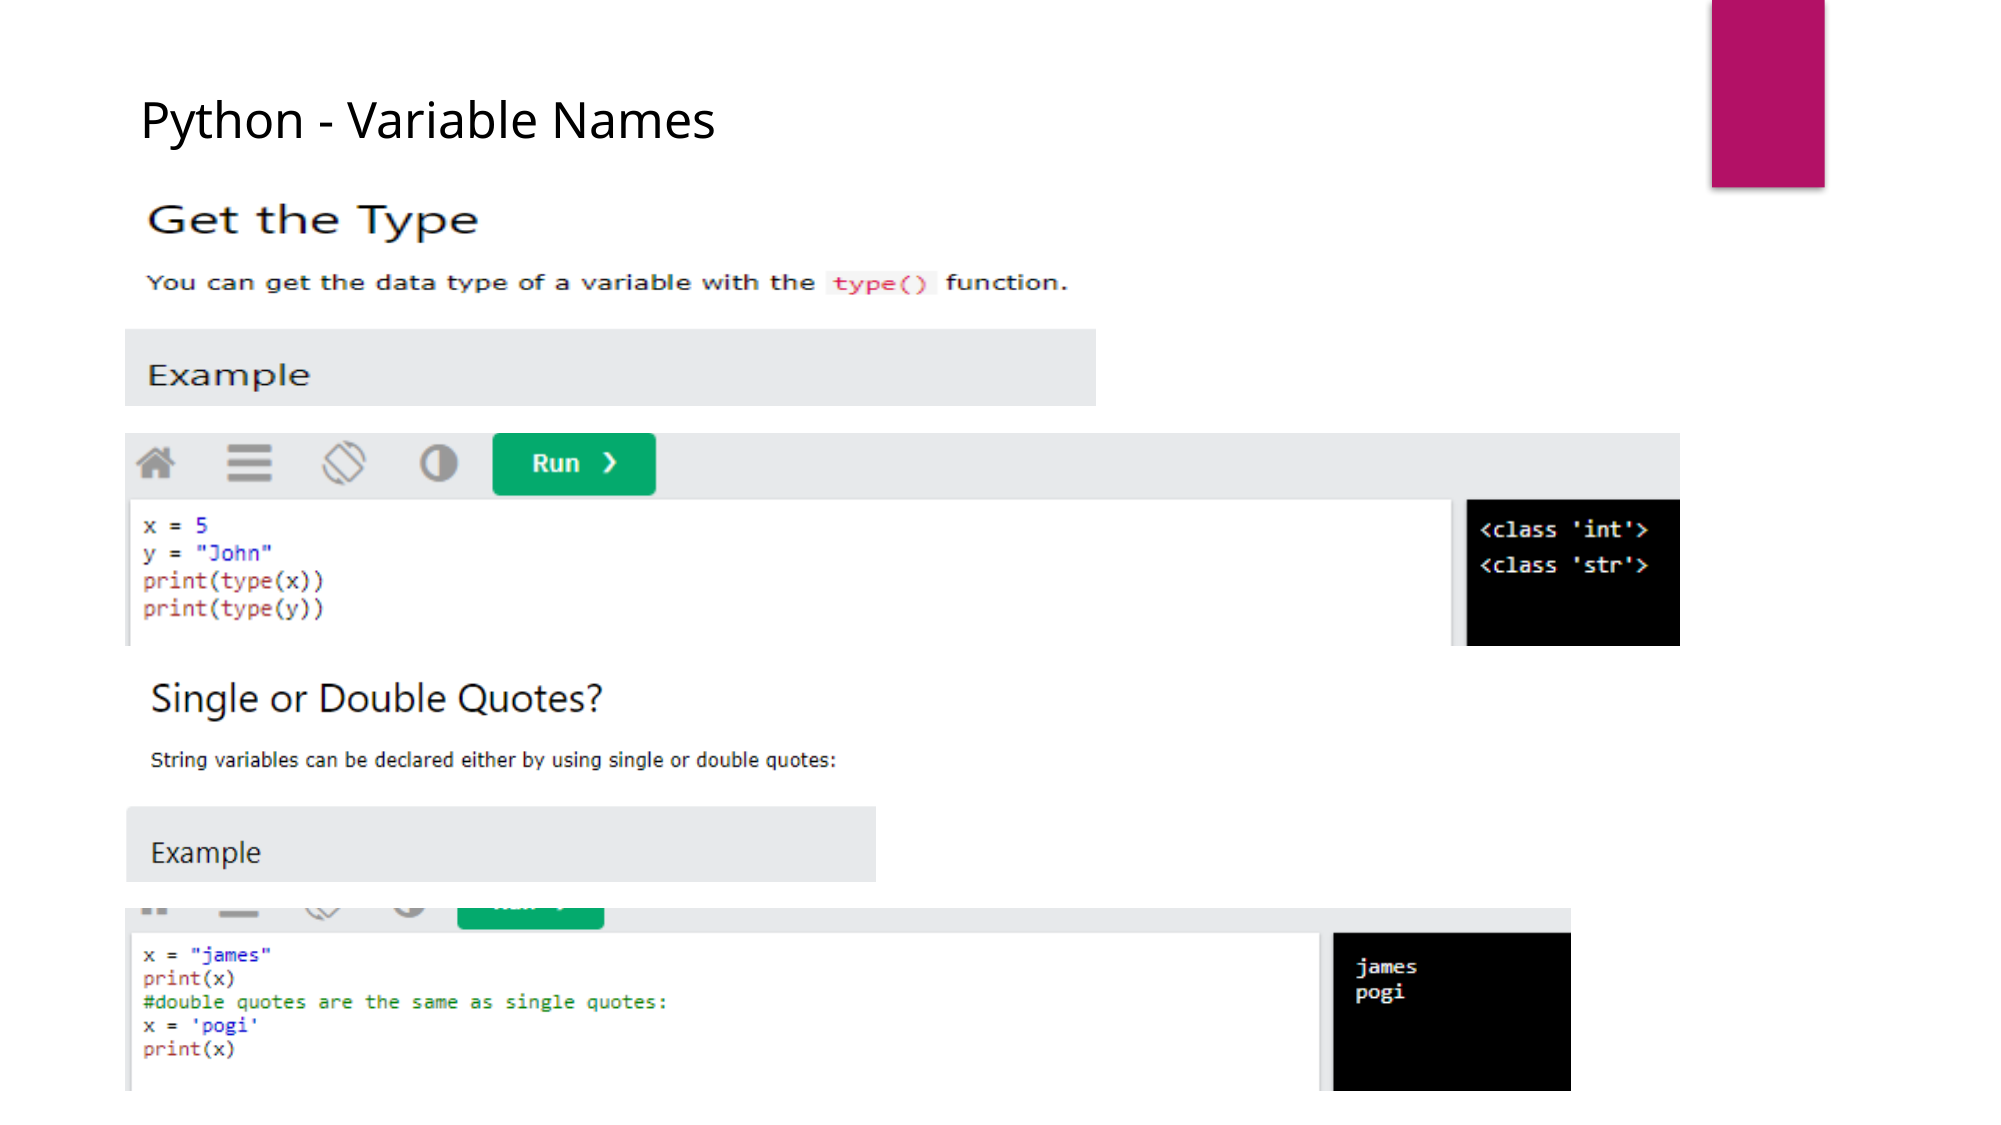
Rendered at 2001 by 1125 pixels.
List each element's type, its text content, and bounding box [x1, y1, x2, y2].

text_box Python - Variable Names [125, 81, 848, 192]
picture [124, 673, 876, 882]
picture [124, 908, 1571, 1092]
picture [124, 192, 1096, 406]
picture [124, 433, 1681, 647]
